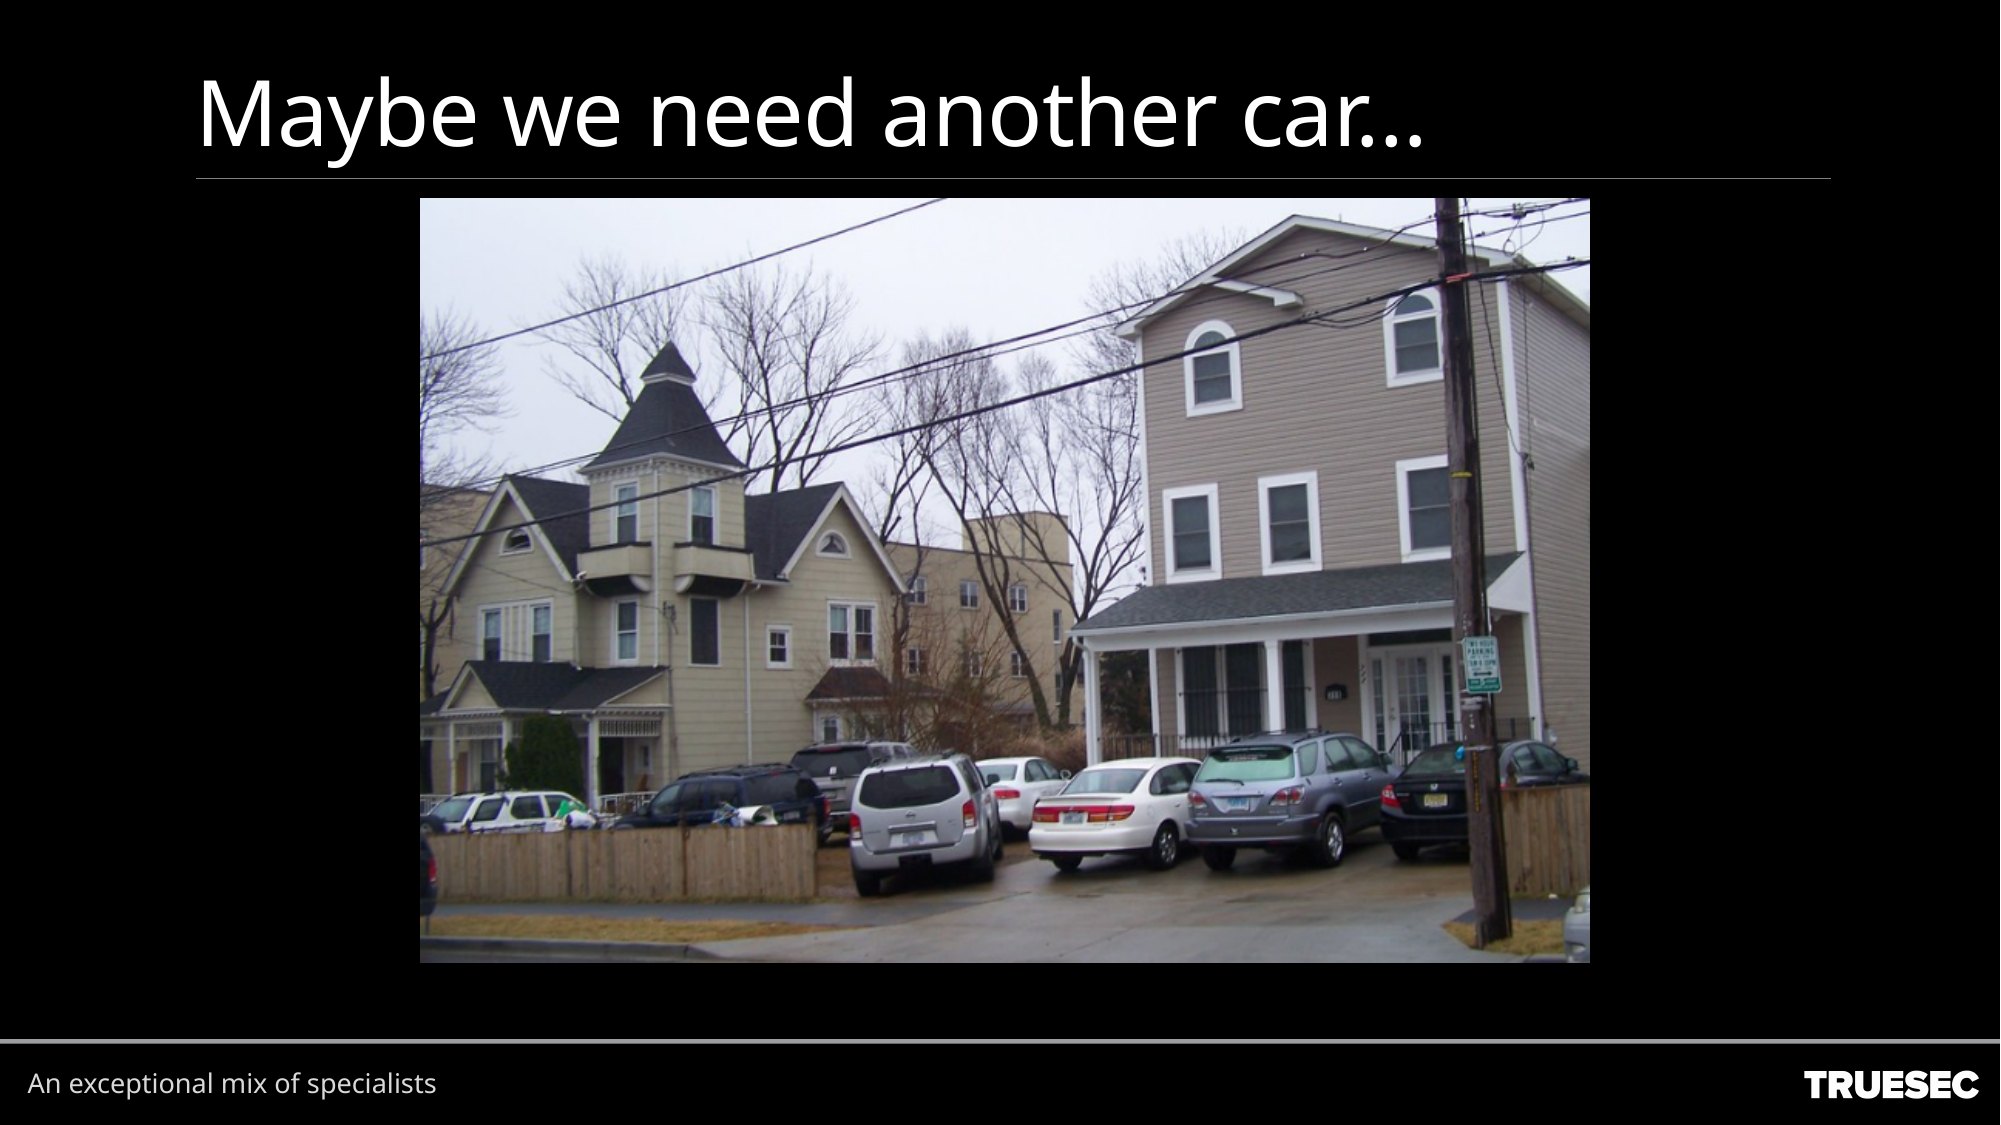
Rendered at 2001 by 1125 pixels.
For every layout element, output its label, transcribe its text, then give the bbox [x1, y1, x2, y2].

picture [1804, 1067, 1979, 1101]
title Maybe we need another car… [180, 47, 1830, 173]
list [420, 197, 1590, 963]
